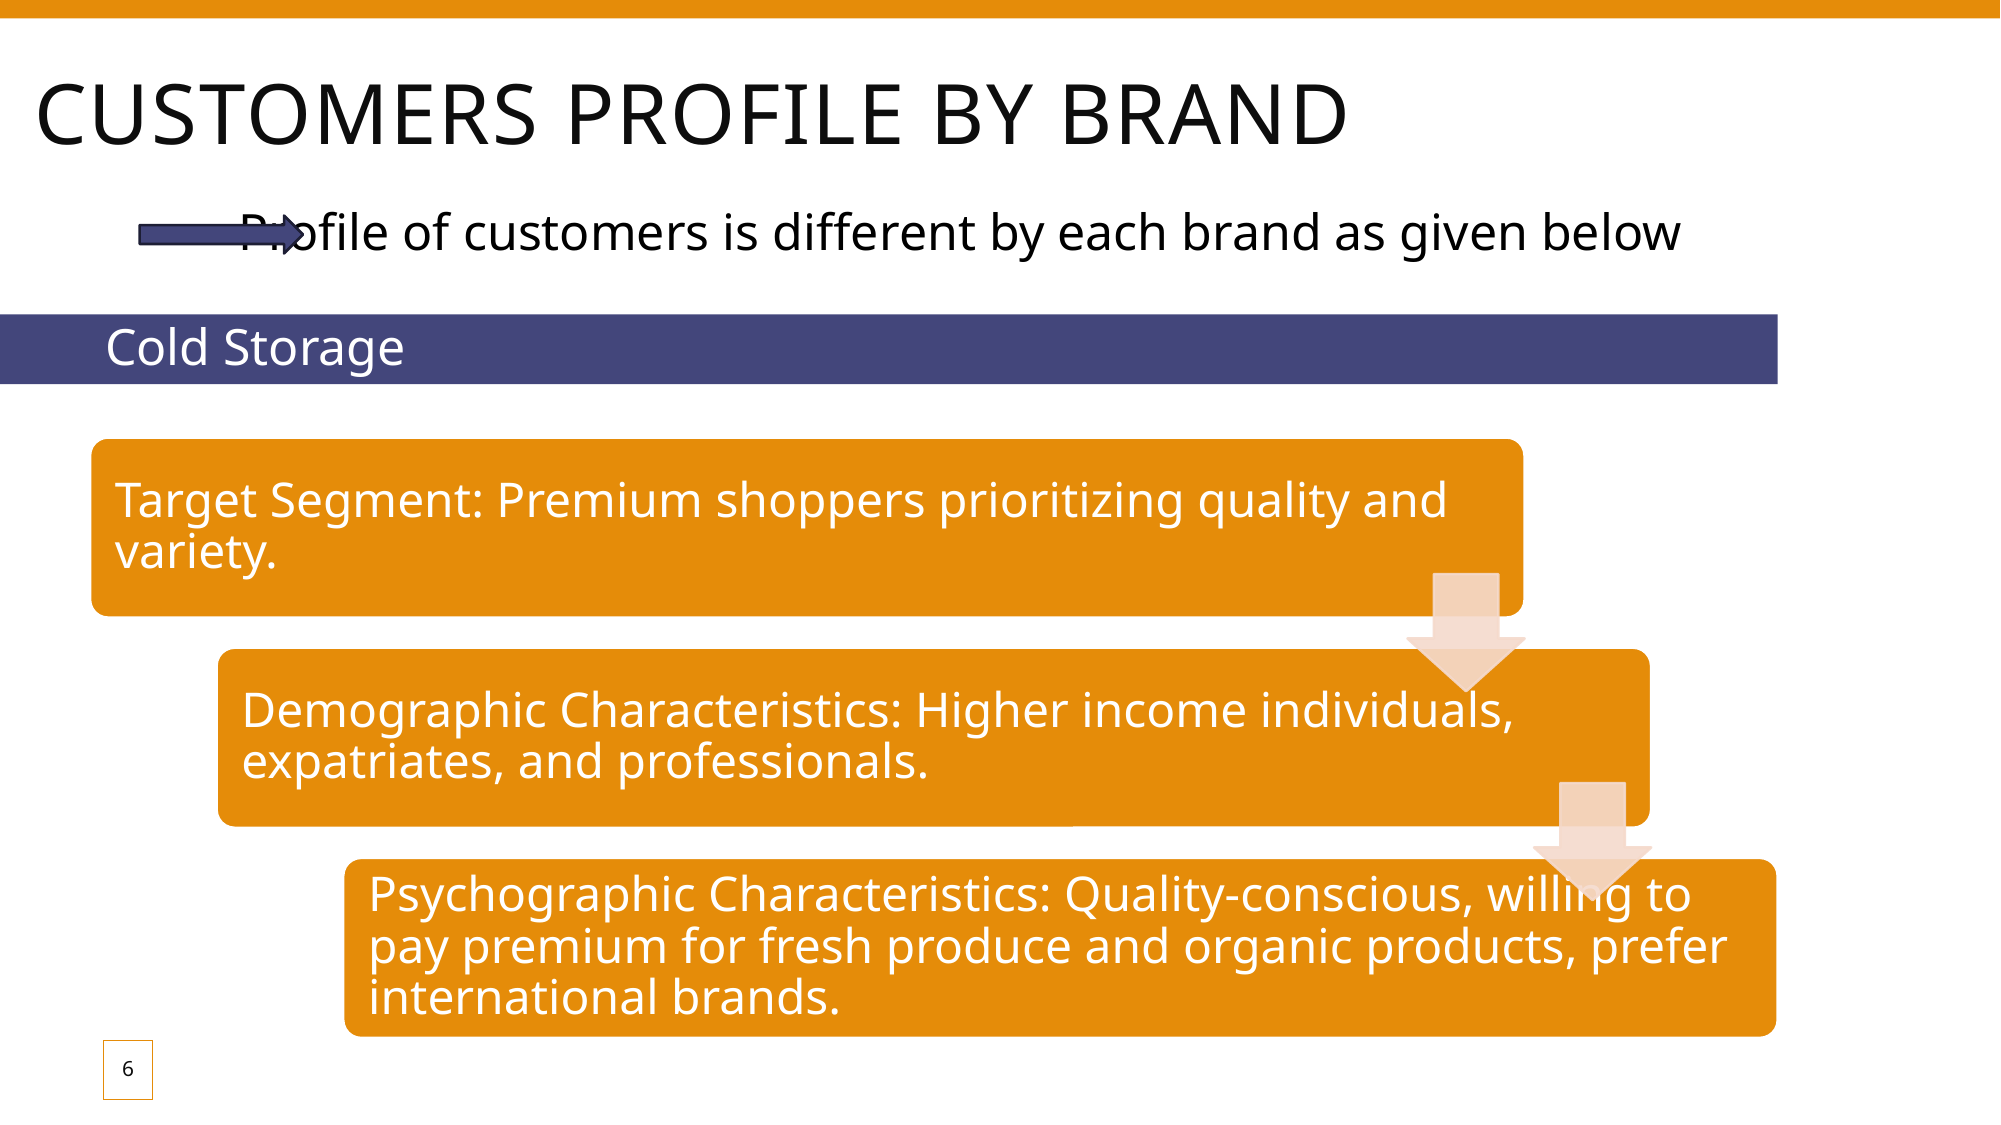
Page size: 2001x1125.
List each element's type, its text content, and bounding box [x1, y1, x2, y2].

list Cold Storage [0, 314, 1778, 385]
text_box Profile of customers is different by each brand as given below [223, 192, 1698, 268]
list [89, 437, 1778, 1039]
title Customers profile by brand [19, 53, 1792, 170]
text_box [138, 214, 304, 255]
slide_number 6 [103, 1047, 153, 1100]
